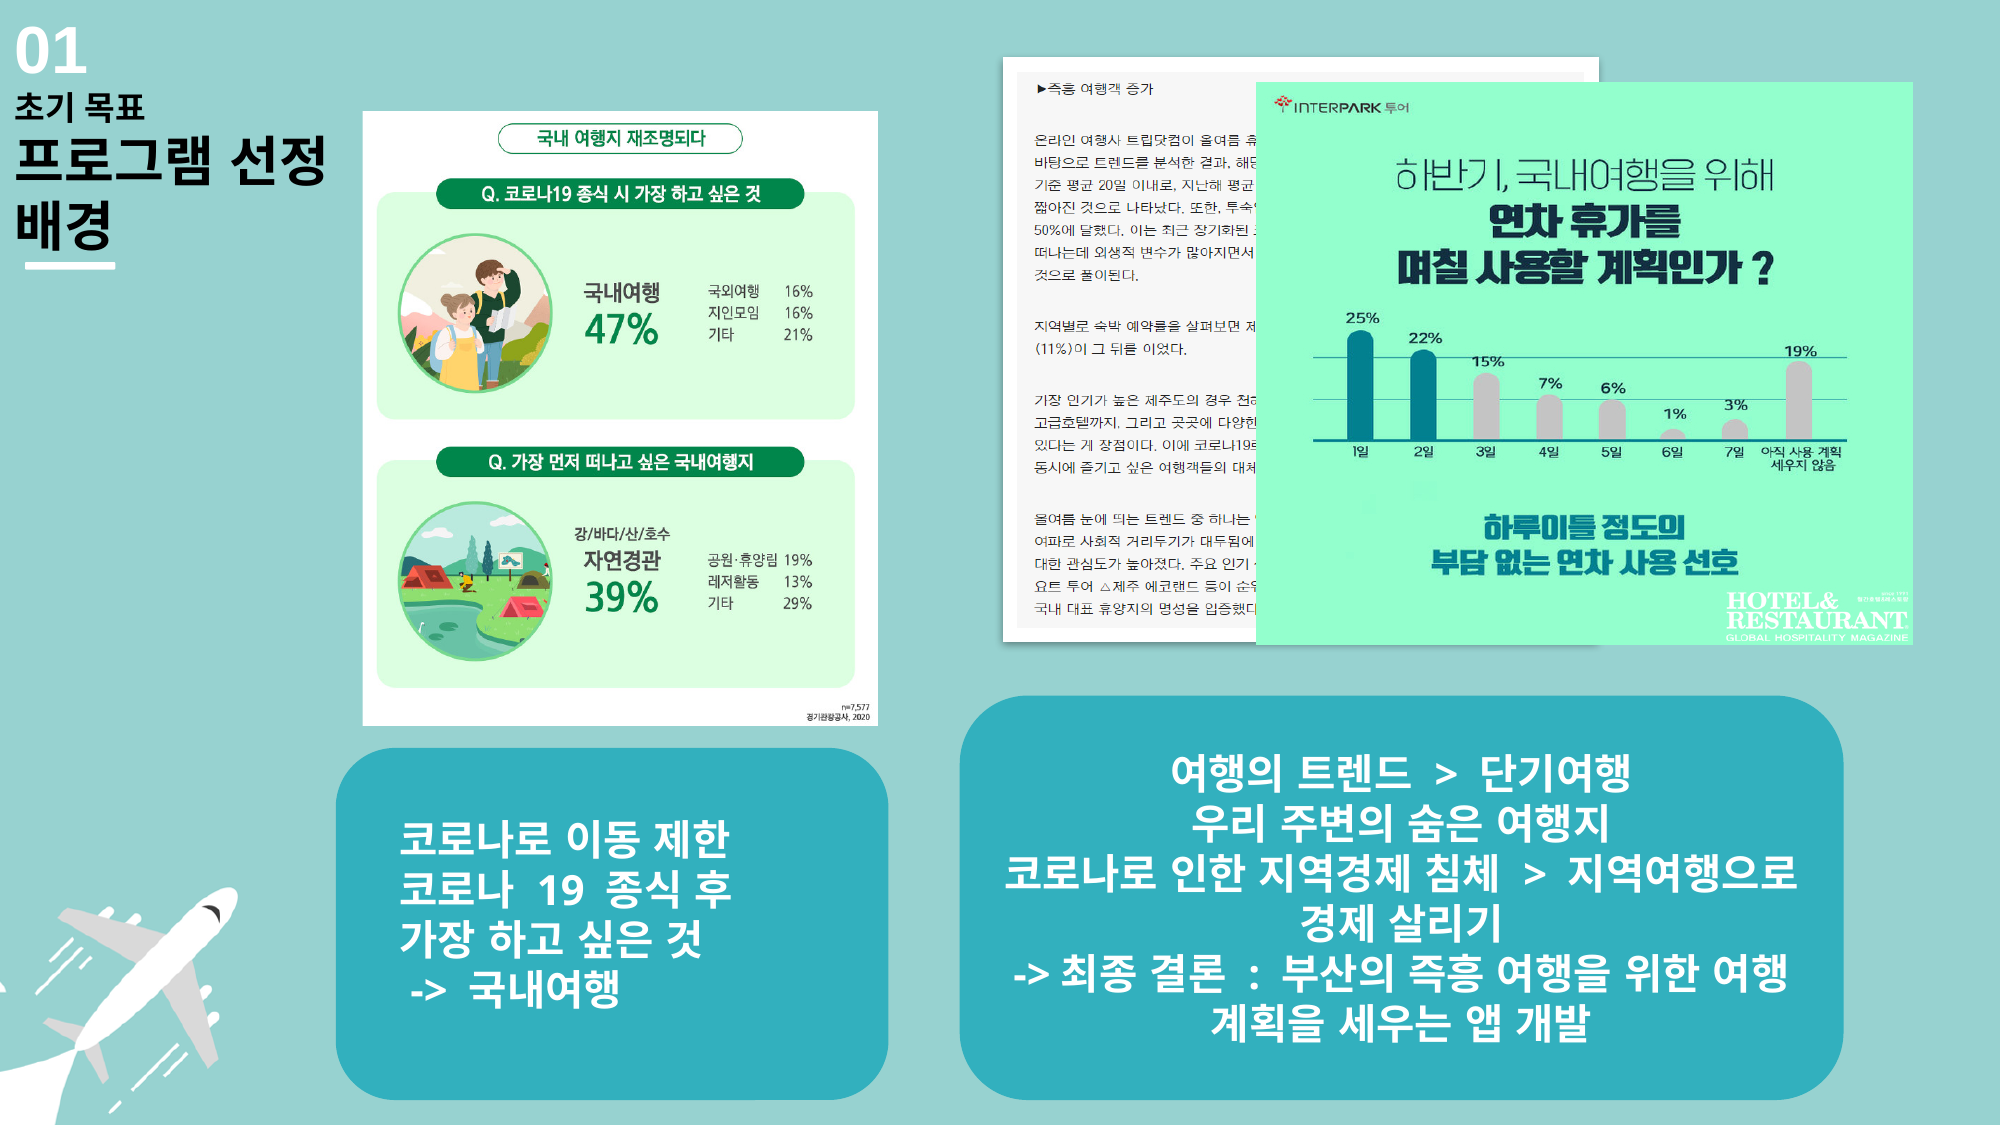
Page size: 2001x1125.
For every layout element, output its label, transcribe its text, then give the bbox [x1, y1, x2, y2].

text_box 01 초기 목표 프로그램 선정 배경 [0, 0, 382, 265]
text_box [24, 261, 117, 271]
picture [0, 872, 244, 1125]
text_box [335, 747, 889, 1101]
picture [362, 111, 879, 726]
text_box 여행의 트렌드 > 단기여행 우리 주변의 숨은 여행지 코로나로 인한 지역경제 침체 > 지역여행으로 경제 살리기 ->최종 결론 : 부산의 즉흥 여행을 위한 여행 계획을 세우는 앱 개발 [959, 695, 1844, 1101]
picture [1017, 71, 1913, 645]
text_box 코로나로 이동 제한 코로나 19 종식 후 가장 하고 싶은 것 -> 국내여행 [384, 806, 872, 1022]
